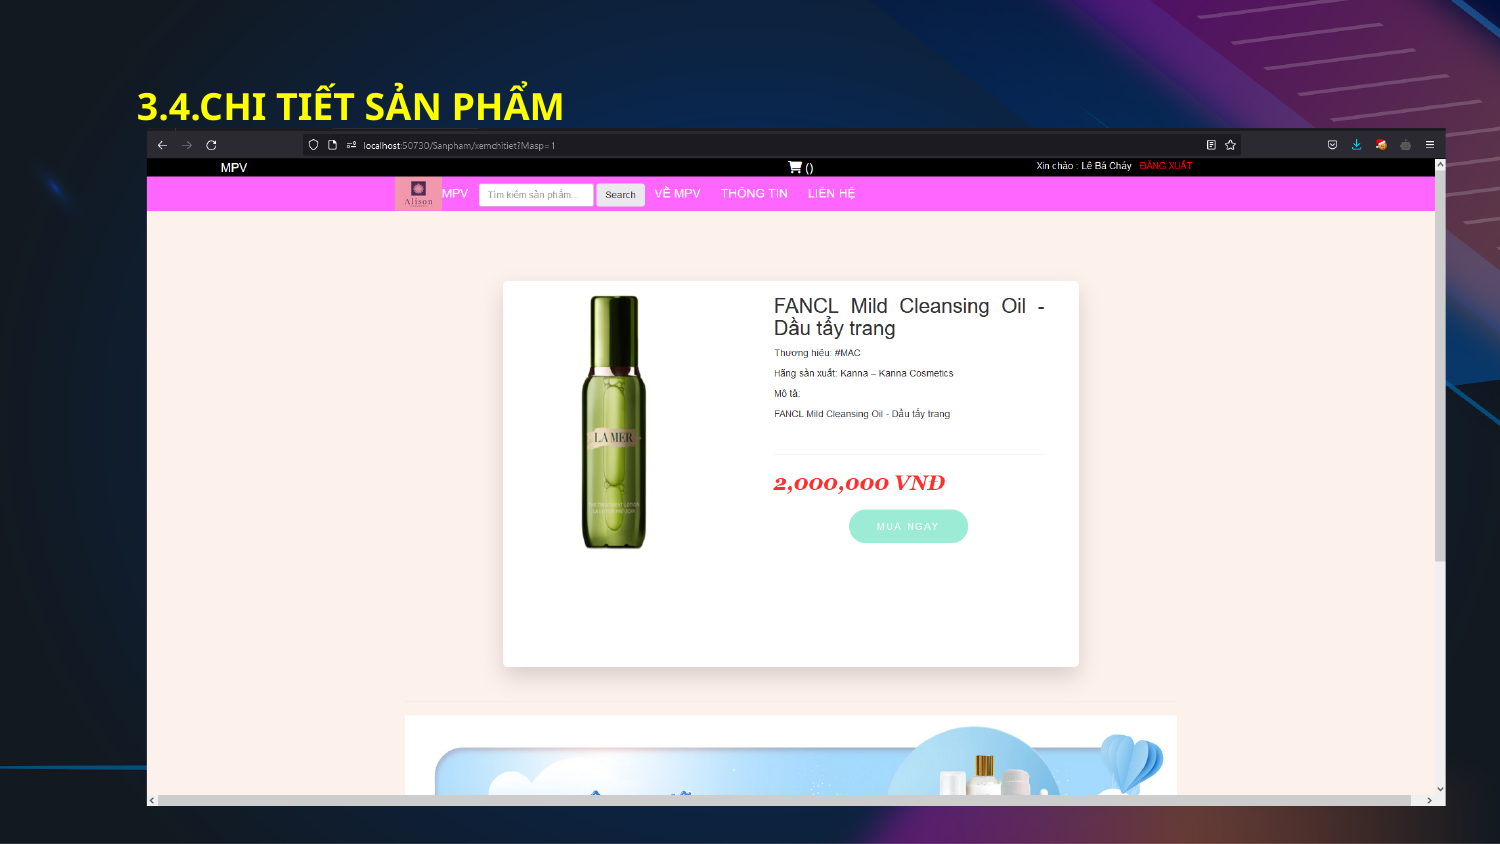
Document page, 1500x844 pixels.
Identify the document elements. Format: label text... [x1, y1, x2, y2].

title 3.4.CHI TIẾT SẢN PHẨM [121, 57, 853, 144]
picture [0, 0, 1500, 844]
